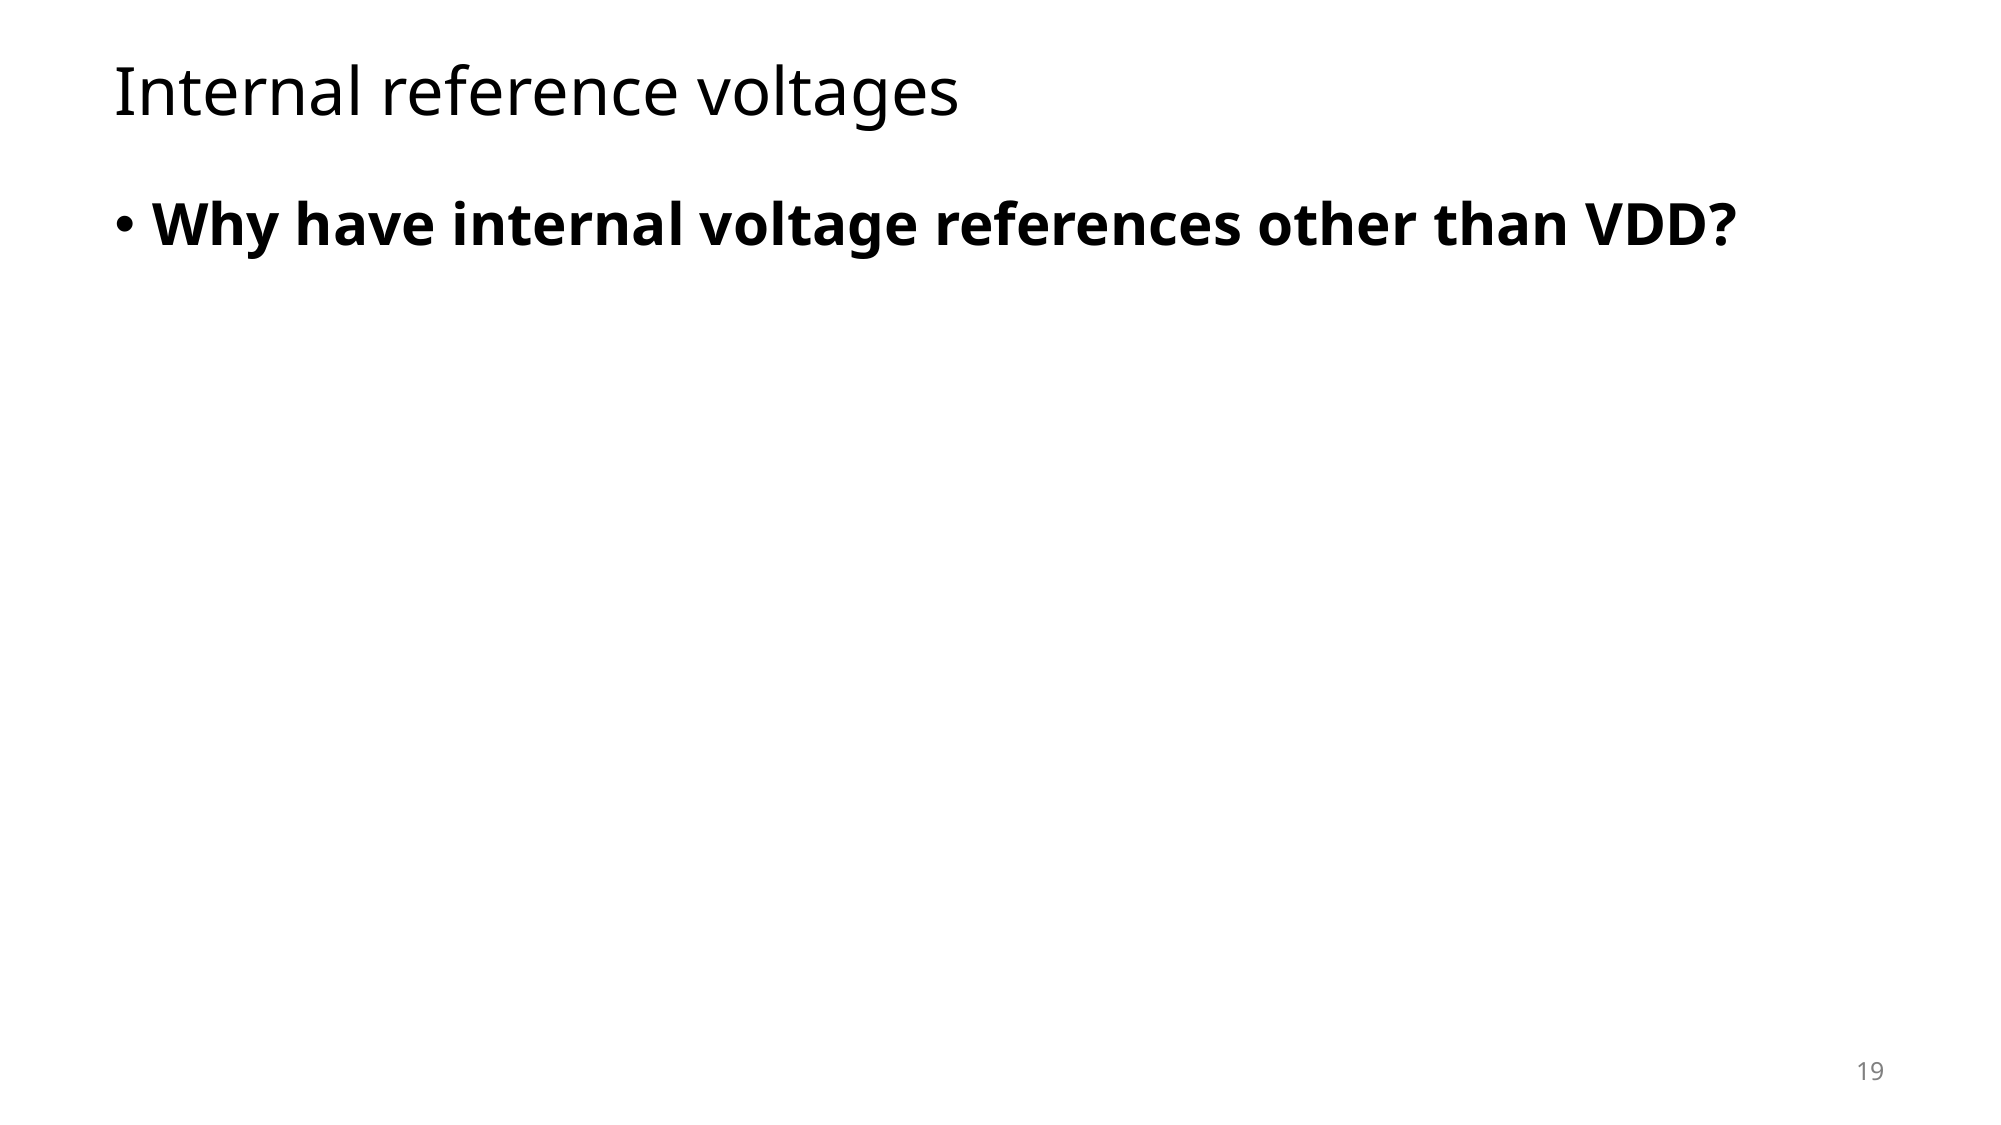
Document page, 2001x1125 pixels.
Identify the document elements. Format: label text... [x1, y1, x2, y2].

list Why have internal voltage references other than VDD? [99, 187, 1900, 1013]
slide_number 19 [1749, 1042, 1900, 1103]
title Internal reference voltages [99, 37, 1900, 150]
